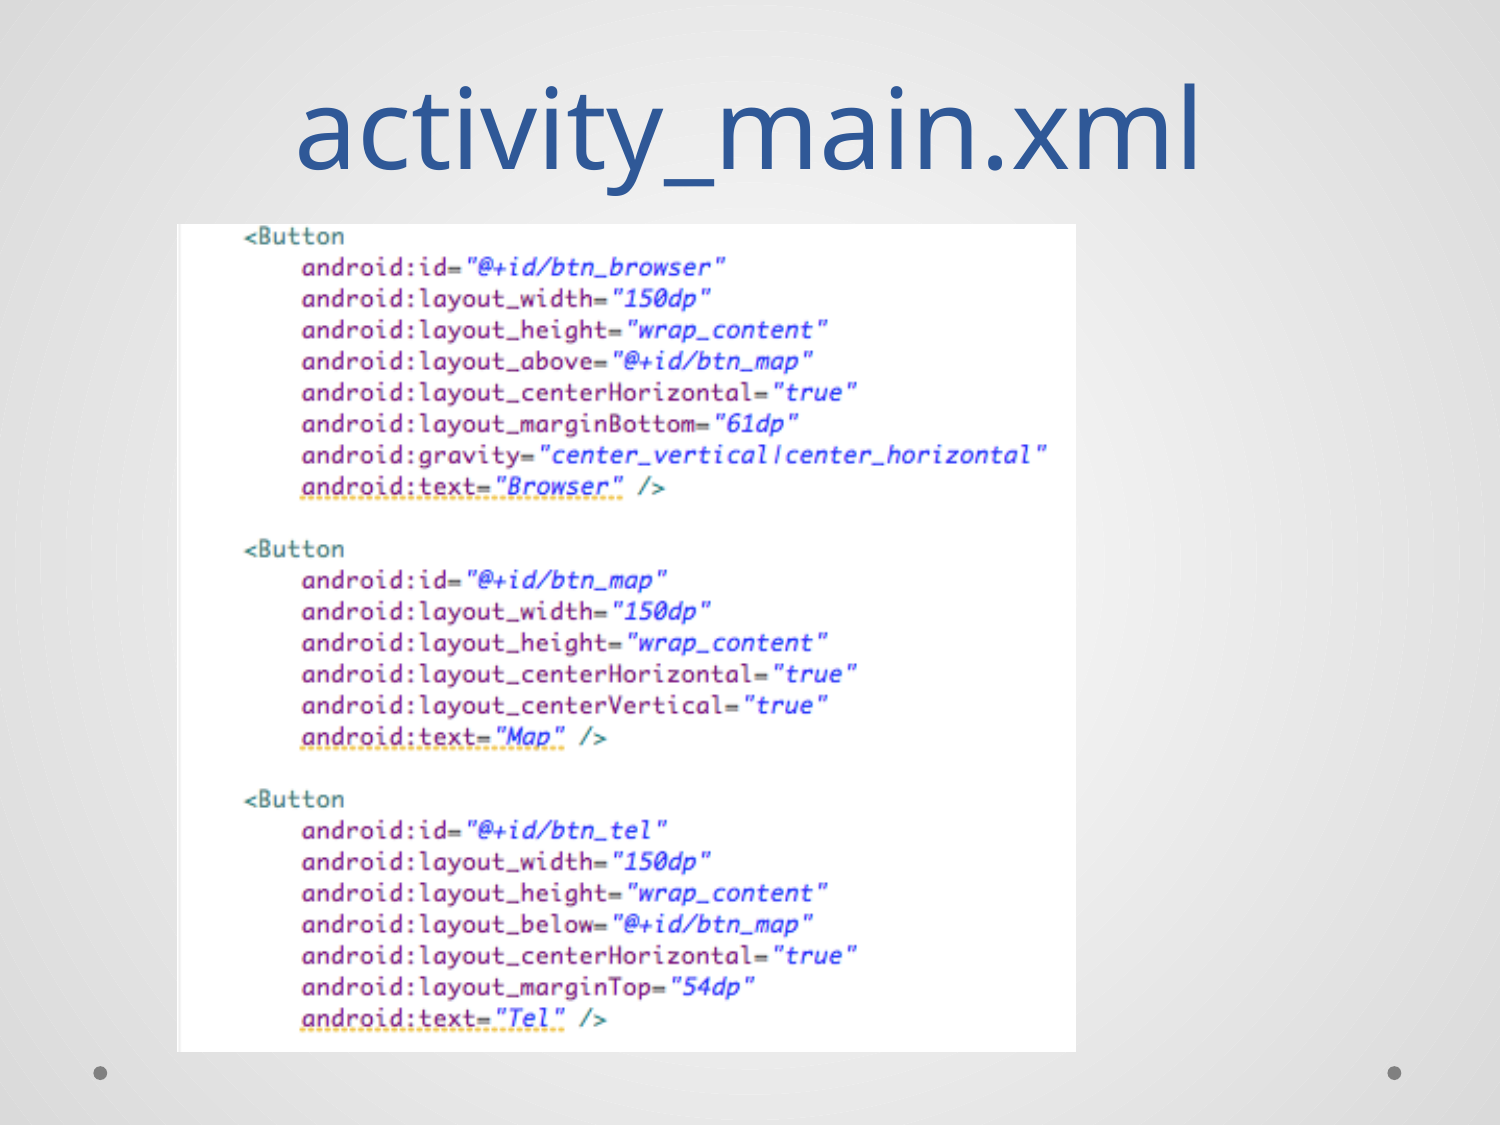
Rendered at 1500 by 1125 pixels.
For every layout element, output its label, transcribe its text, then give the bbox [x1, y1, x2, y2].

picture [177, 224, 1076, 1052]
title activity_main.xml [75, 0, 1425, 263]
